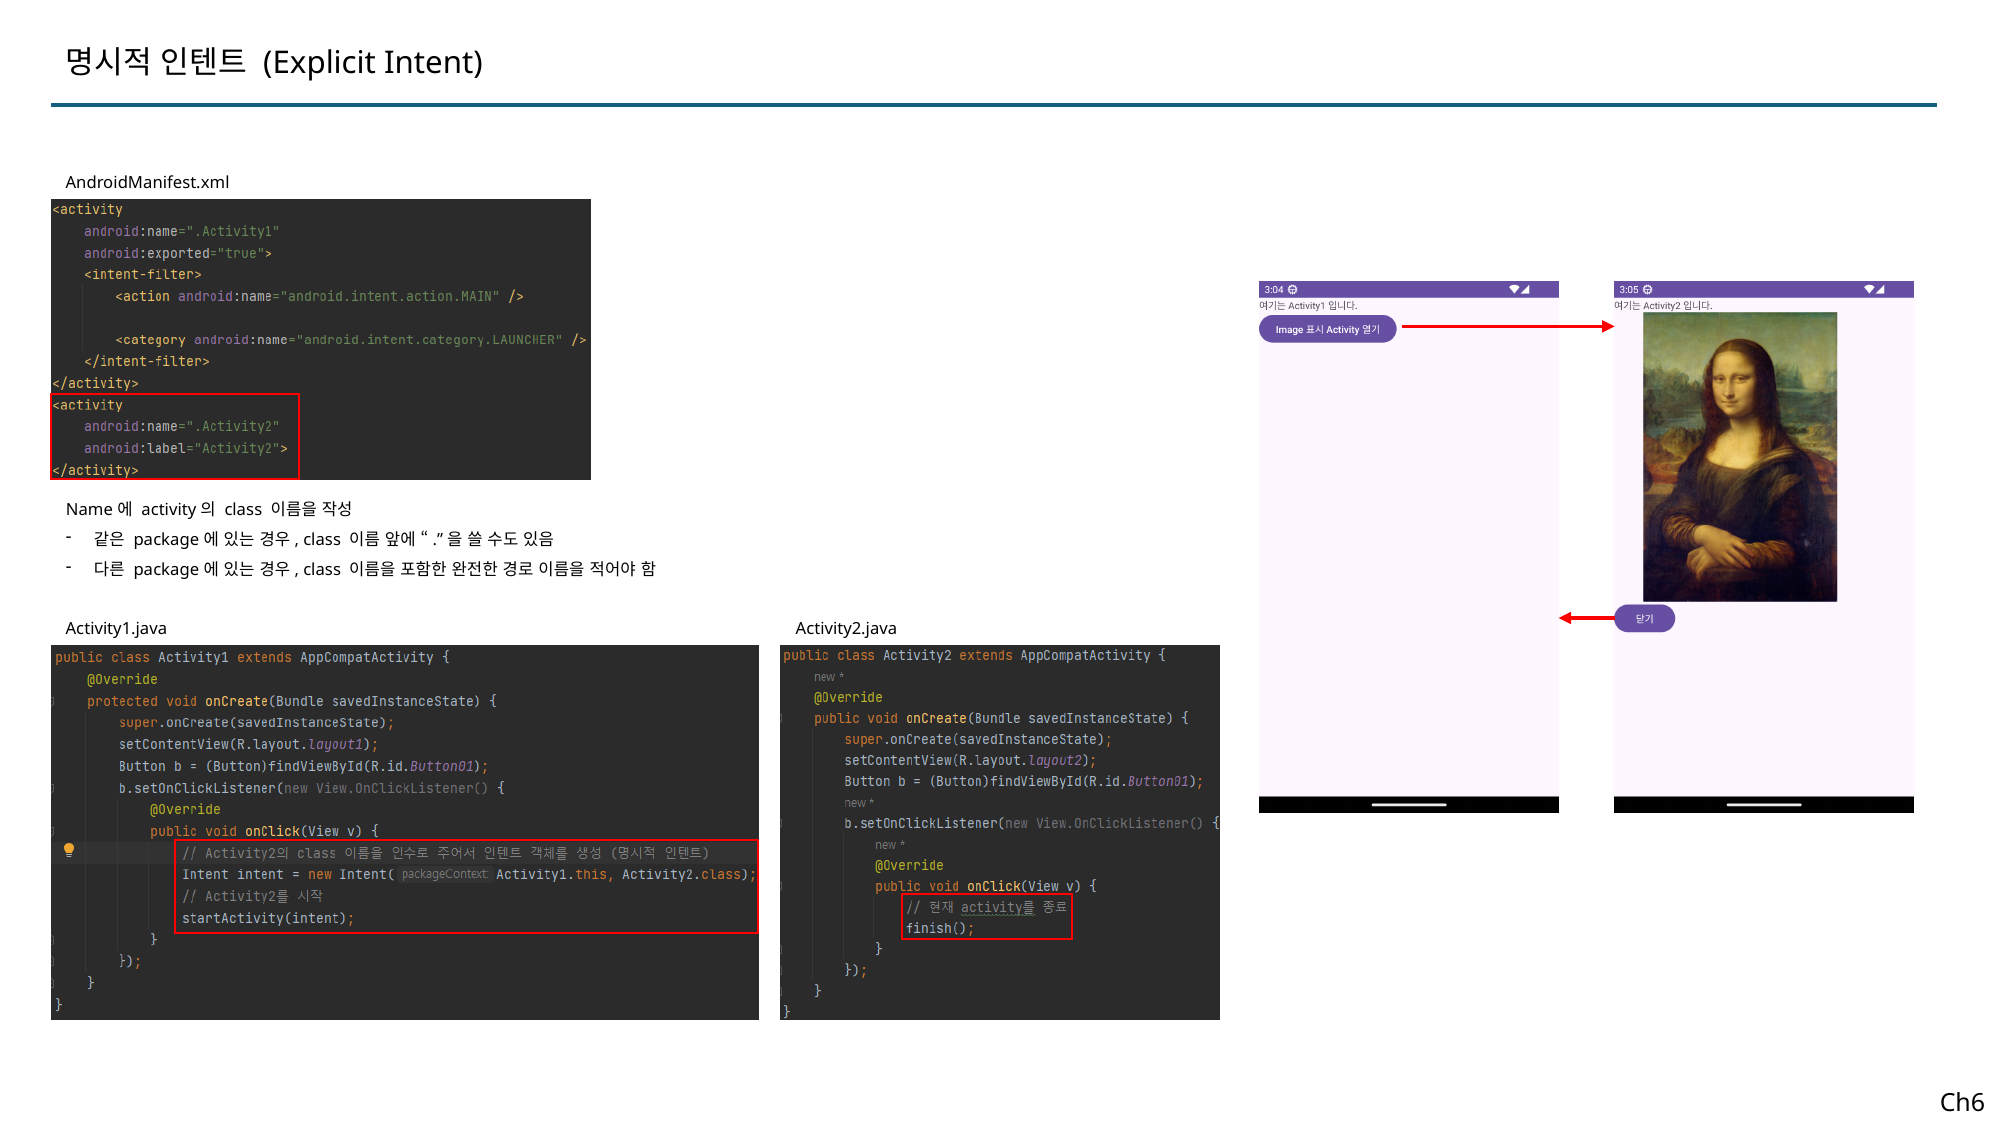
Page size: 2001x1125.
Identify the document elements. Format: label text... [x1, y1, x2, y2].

text_box Activity1.java [50, 610, 331, 644]
text_box 명시적 인텐트 (Explicit Intent) [50, 34, 864, 87]
picture [780, 644, 1220, 1021]
picture [50, 644, 759, 1021]
picture [1259, 280, 1560, 814]
text_box AndroidManifest.xml [50, 164, 331, 199]
text_box Name에 activity의 class 이름을 작성 같은 package에 있는 경우, class 이름 앞에 “.”을 쓸 수도 있음 다른 package에 있는 경우, class 이름을 포함한 완전한 경로 이름을 적어야 함 [51, 481, 697, 586]
text_box Activity2.java [780, 610, 1061, 644]
picture [50, 199, 592, 480]
picture [1614, 280, 1915, 814]
text_box Ch6 [1913, 1079, 2000, 1125]
